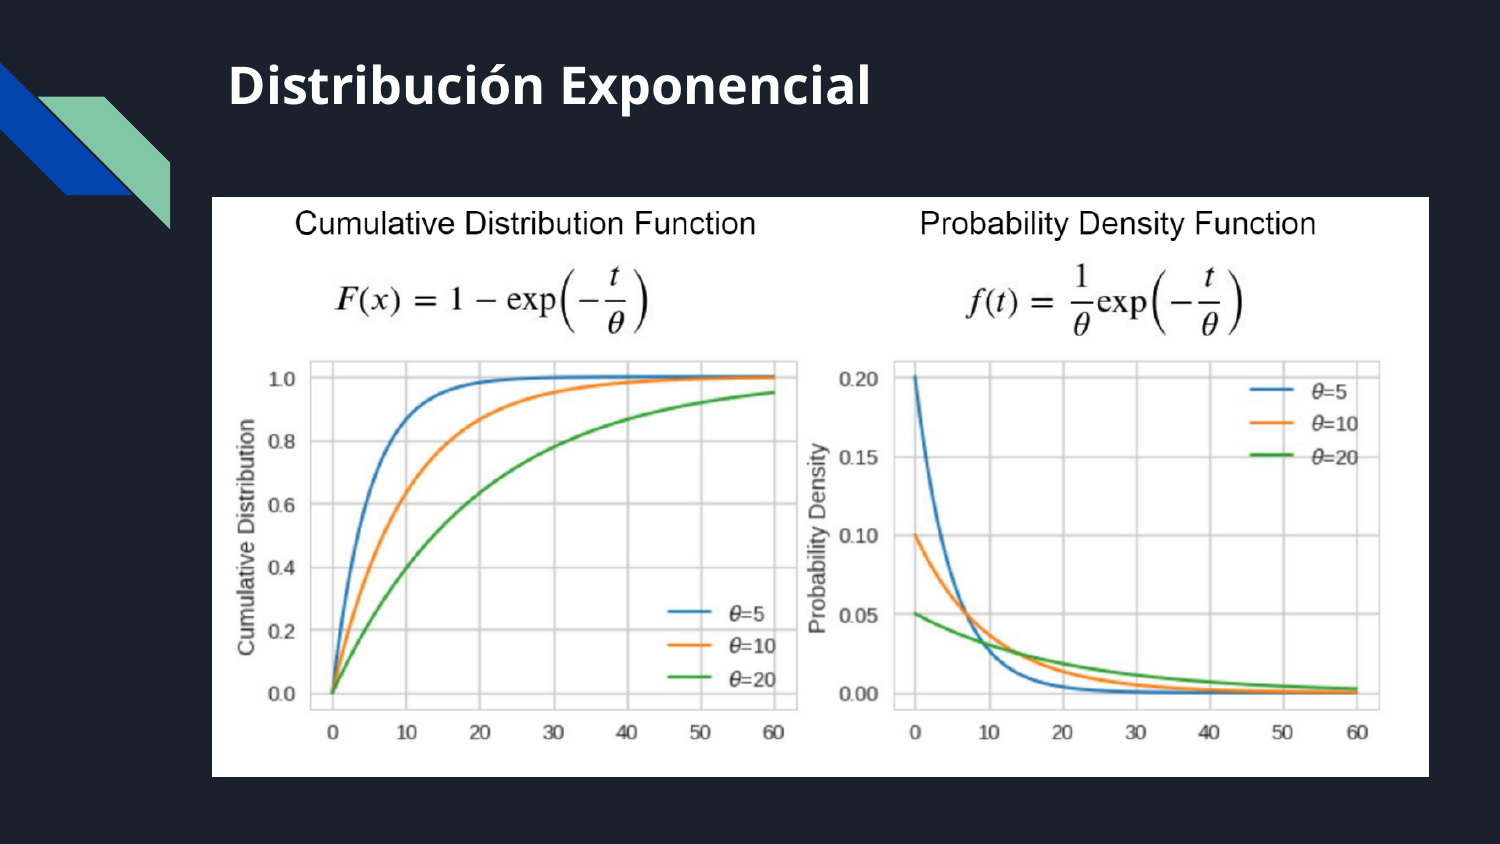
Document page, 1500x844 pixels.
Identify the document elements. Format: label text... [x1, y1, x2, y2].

picture [212, 197, 1429, 777]
title Distribución Exponencial [212, 64, 1368, 196]
